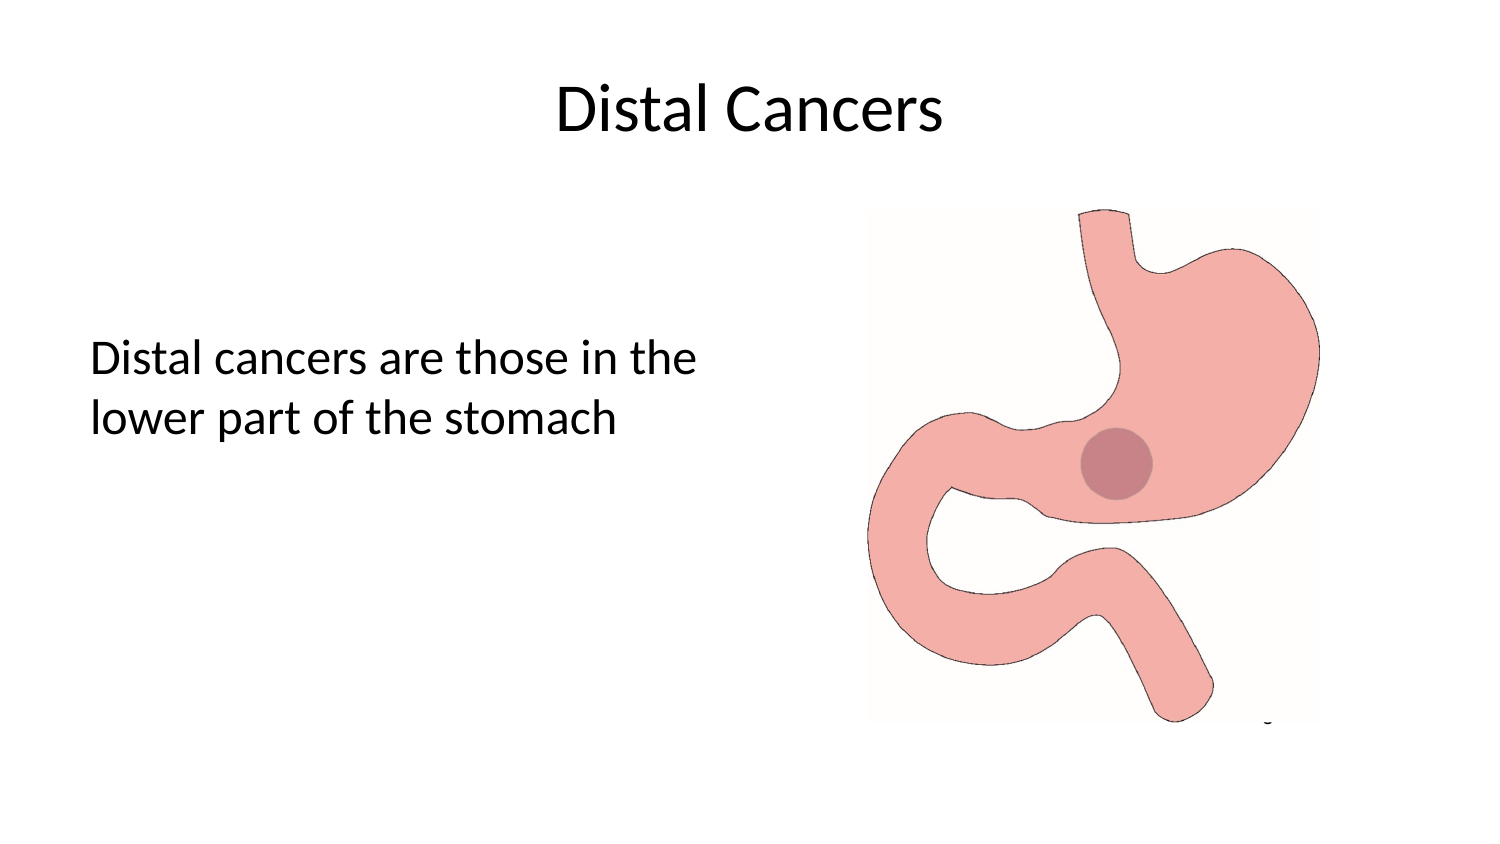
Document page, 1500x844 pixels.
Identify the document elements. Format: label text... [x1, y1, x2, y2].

title Distal Cancers [75, 33, 1425, 175]
list Distal cancers are those in the lower part of the stomach [75, 196, 738, 754]
picture [845, 195, 1342, 753]
